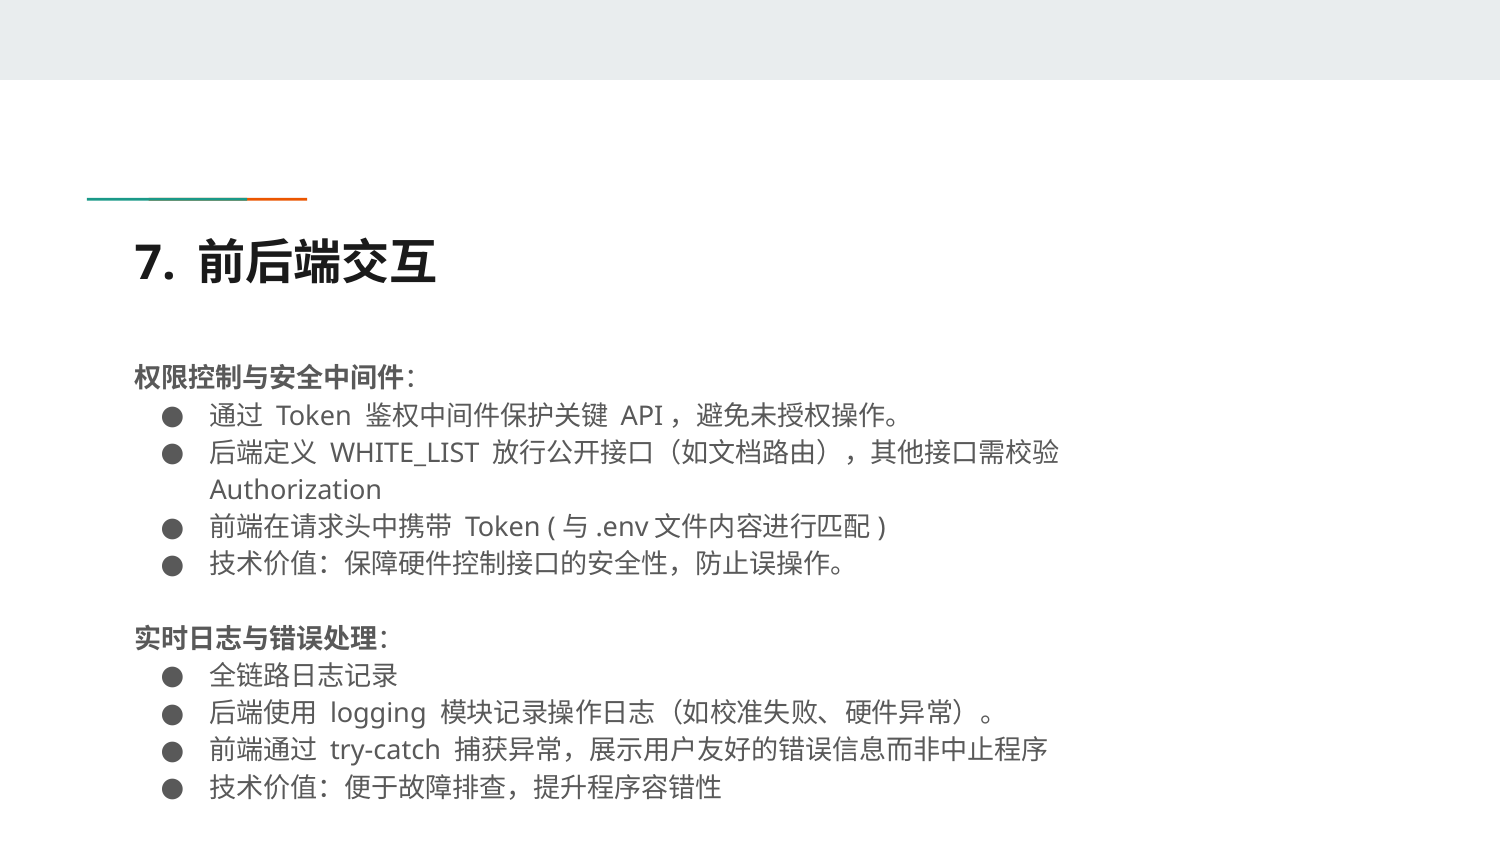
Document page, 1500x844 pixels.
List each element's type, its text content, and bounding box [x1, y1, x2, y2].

title 7. 前后端交互 [119, 216, 1381, 305]
list 权限控制与安全中间件： 通过 Token 鉴权中间件保护关键 API，避免未授权操作。 后端定义 WHITE_LIST 放行公开接口（如文档路由），其他接口需校验 Authorization 前端在请求头中携带 Token (与.env文件内容进行匹配) 技术价值：保障硬件控制接口的安全性，防止误操作。 实时日志与错误处理： 全链路日志记录 后端使用 logging 模块记录操作日志（如校准失败、硬件异常）。 前端通过 try-catch 捕获异常，展示用户友好的错误信息而非中止程序 技术价值：便于故障排查，提升程序容错性 [119, 341, 1250, 844]
